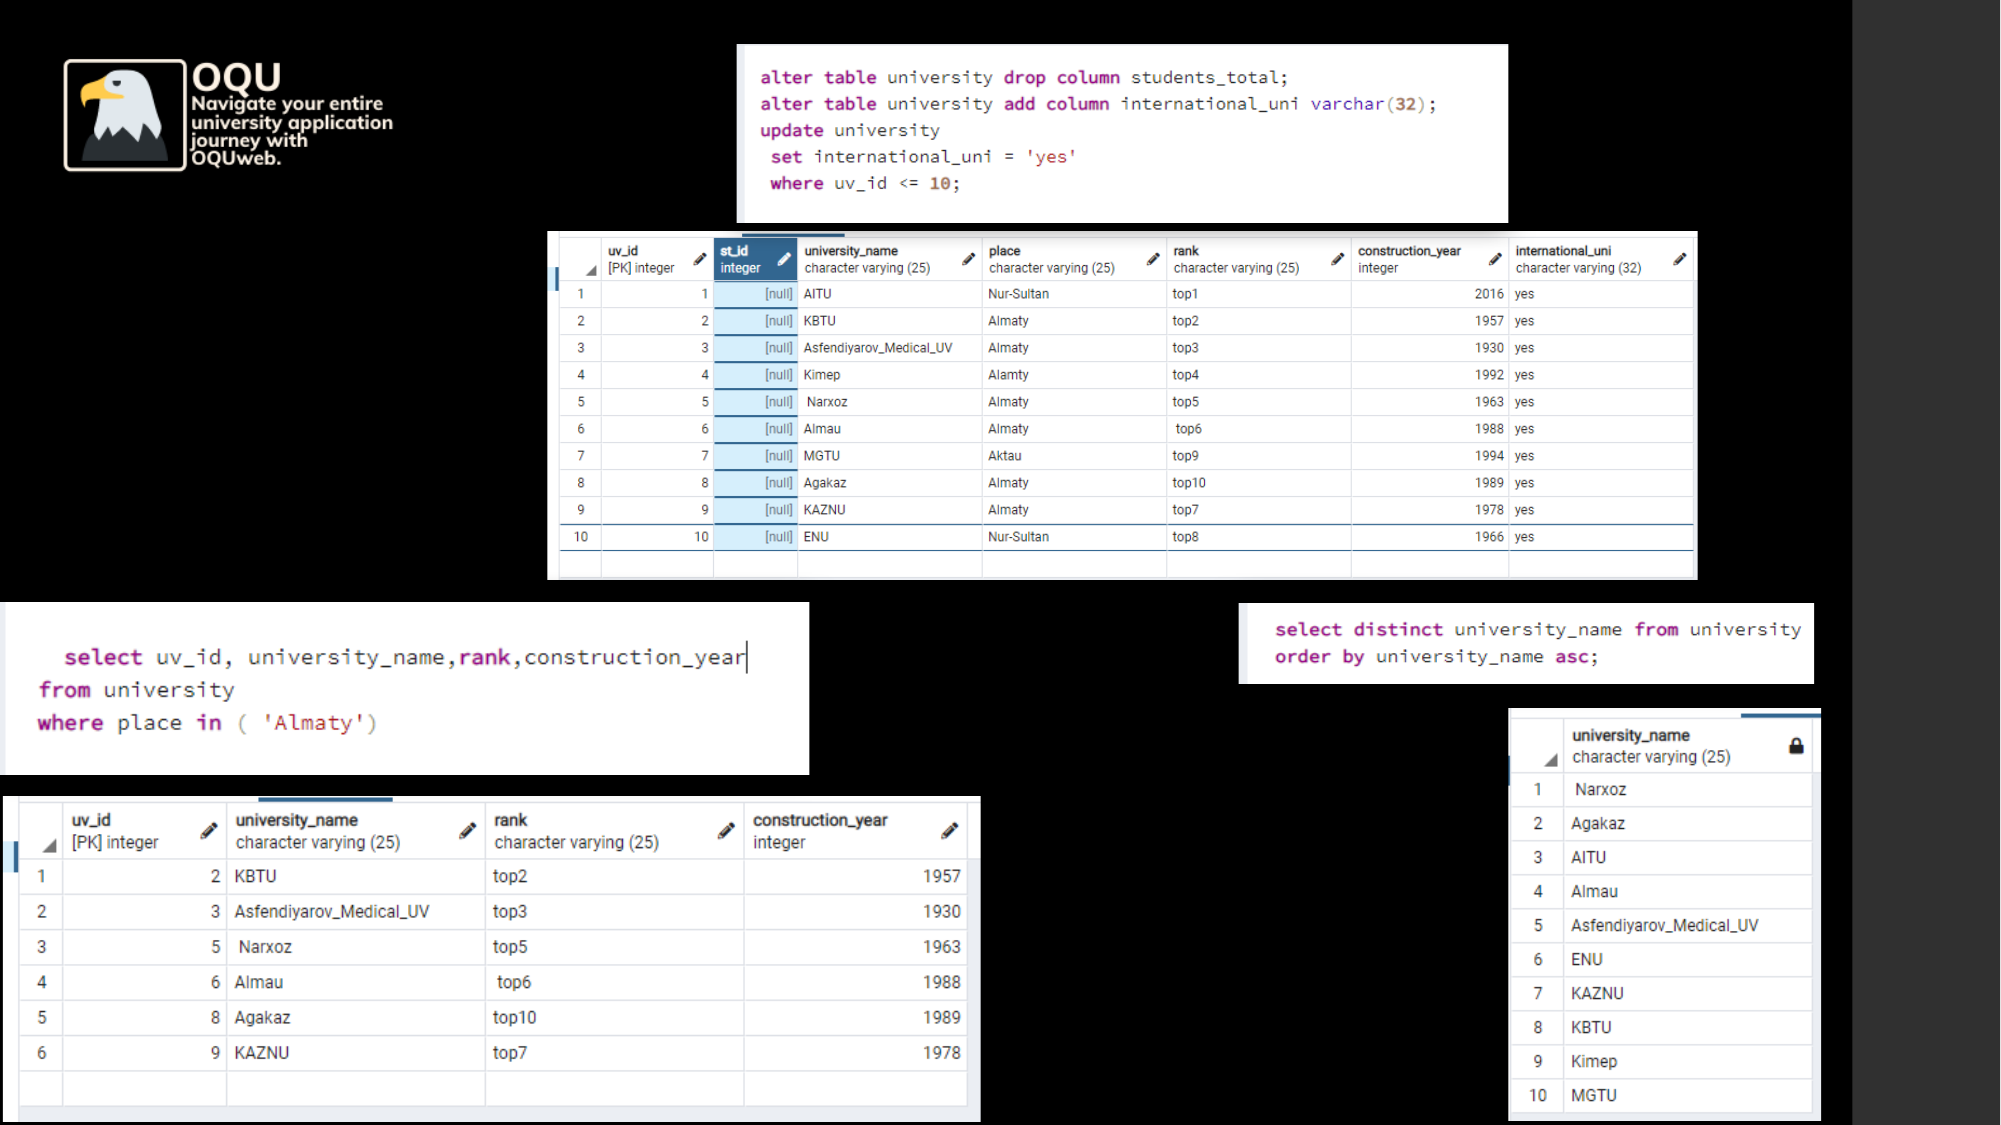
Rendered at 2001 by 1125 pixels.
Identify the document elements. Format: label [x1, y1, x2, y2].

picture [1508, 708, 1822, 1122]
picture [0, 601, 810, 775]
picture [1238, 602, 1815, 685]
picture [546, 230, 1698, 580]
picture [0, 0, 434, 211]
picture [736, 43, 1509, 223]
picture [2, 796, 981, 1123]
